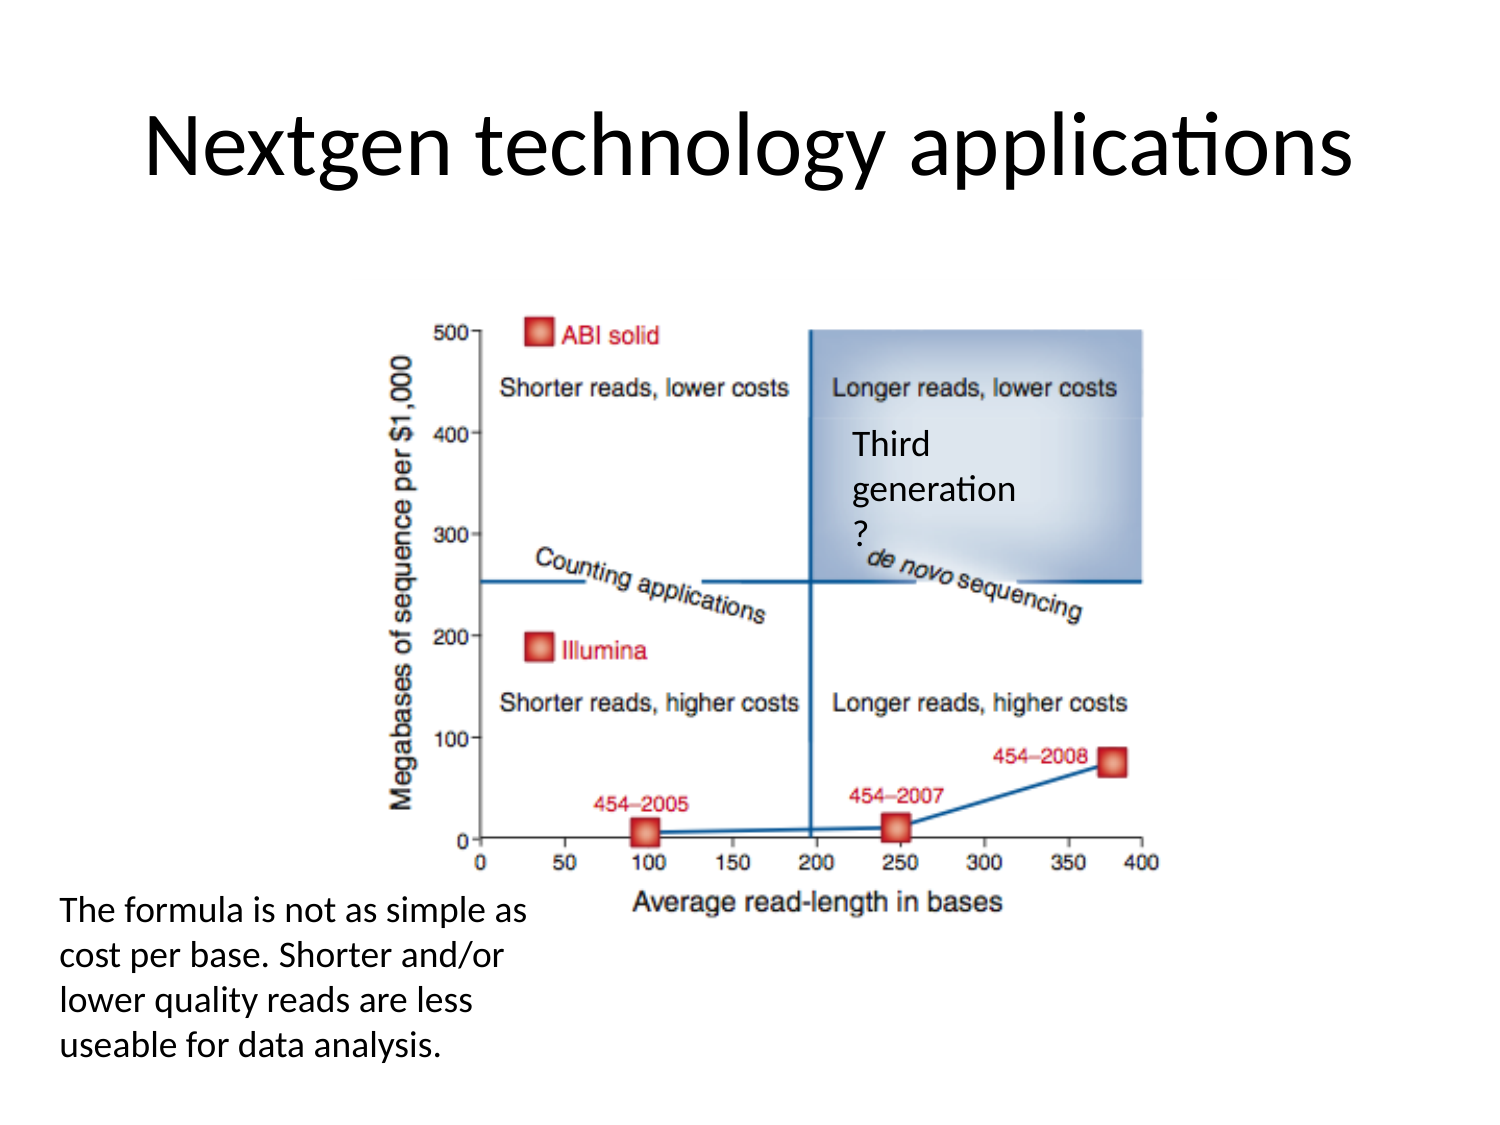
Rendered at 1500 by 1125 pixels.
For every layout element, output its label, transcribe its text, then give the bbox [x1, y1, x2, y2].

picture [351, 278, 1238, 958]
text_box The formula is not as simple as cost per base. Shorter and/or lower quality reads are less useable for data analysis. [44, 877, 544, 1073]
title Nextgen technology applications [75, 45, 1425, 233]
